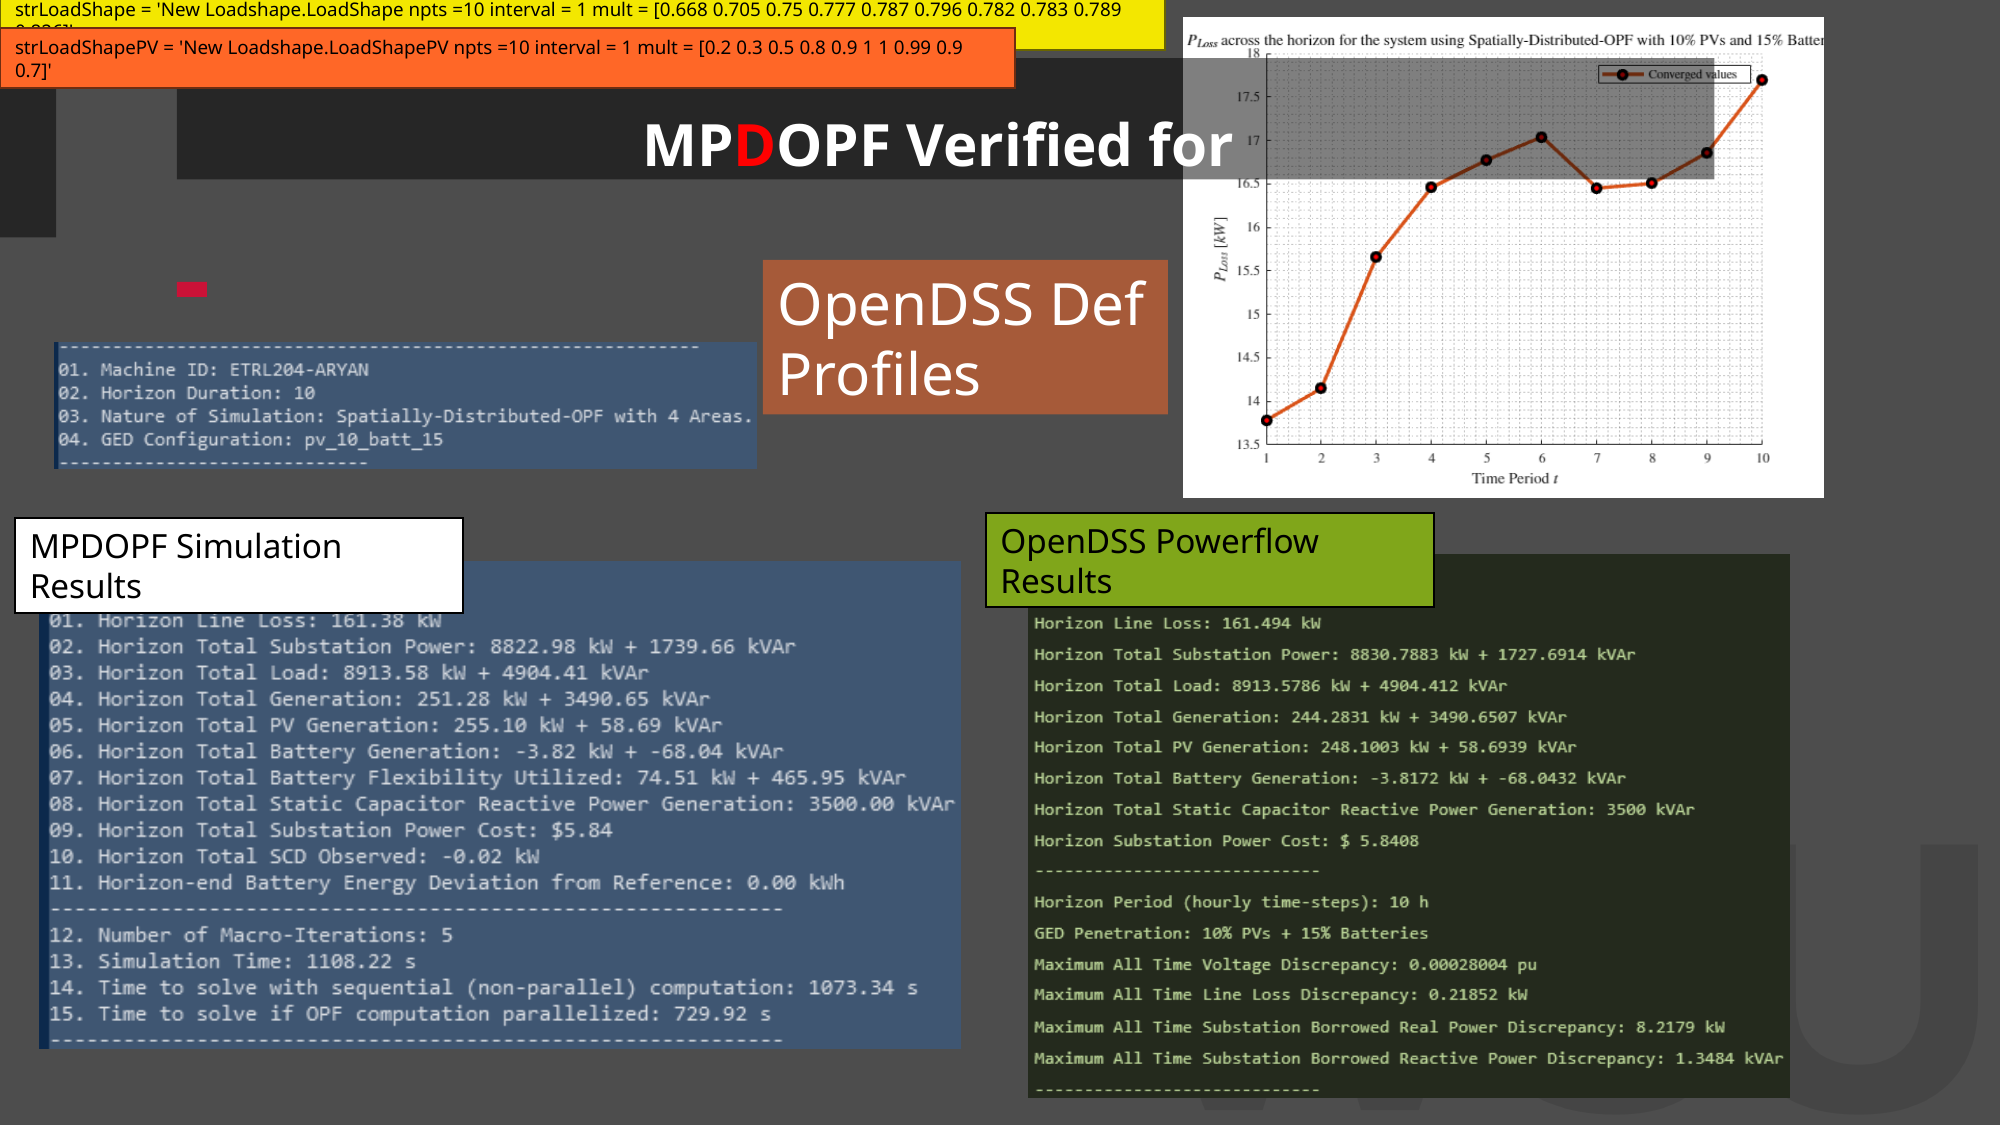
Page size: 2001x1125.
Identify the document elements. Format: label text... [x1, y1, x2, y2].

picture [54, 342, 757, 469]
picture [39, 561, 961, 1049]
text_box strLoadShape = 'New Loadshape.LoadShape npts =10 interval = 1 mult = [0.668 0.705 0.75 0.777 0.787 0.796 0.782 0.783 0.789 0.826]' [0, 0, 1166, 51]
picture [1028, 554, 1979, 1115]
picture [1183, 17, 1824, 498]
text_box MPDOPF Simulation Results [14, 517, 464, 614]
text_box OpenDSS Def Profiles [762, 259, 1168, 415]
text_box strLoadShapePV = 'New Loadshape.LoadShapePV npts =10 interval = 1 mult = [0.2 0.3 0.5 0.8 0.9 1 1 0.99 0.9 0.7]' [0, 27, 1016, 89]
text_box OpenDSS Powerflow Results [985, 512, 1435, 608]
